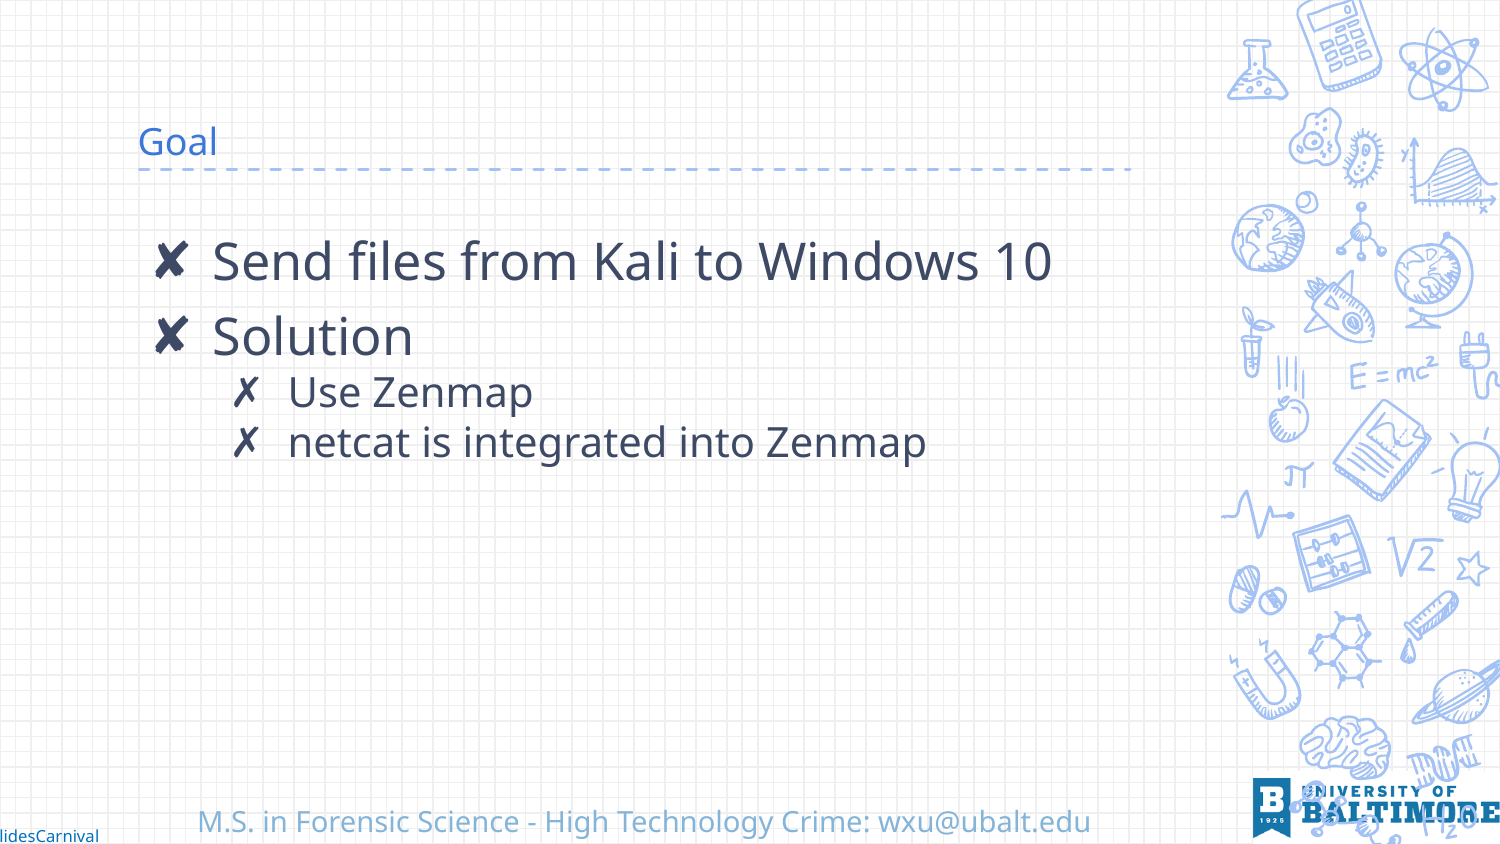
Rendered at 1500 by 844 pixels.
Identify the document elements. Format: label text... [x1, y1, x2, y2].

picture [1327, 813, 1336, 822]
picture [1365, 817, 1376, 833]
list Send files from Kali to Windows 10 Solution Use Zenmap netcat is integrated into Zenmap [122, 213, 1130, 806]
picture [1316, 786, 1321, 797]
title Goal [122, 36, 1130, 178]
picture [1253, 771, 1500, 844]
